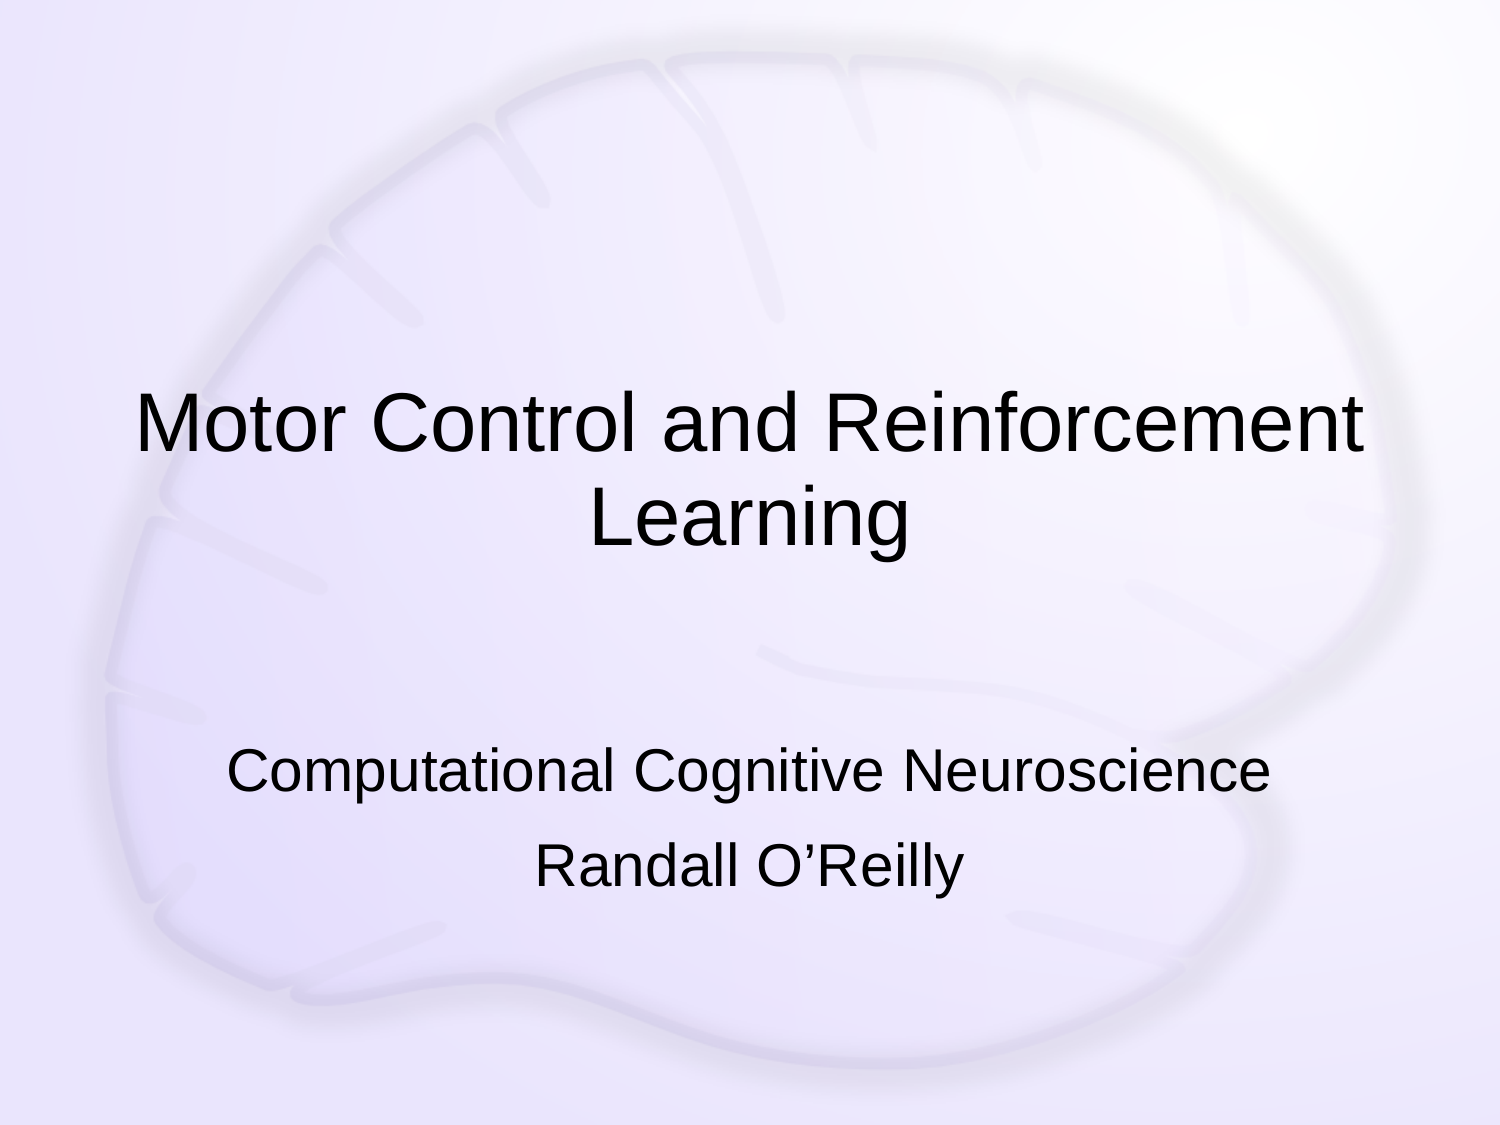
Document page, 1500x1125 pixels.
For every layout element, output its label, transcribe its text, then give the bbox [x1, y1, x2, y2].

picture [0, 0, 1500, 1125]
subtitle Computational Cognitive Neuroscience Randall O’Reilly [224, 637, 1276, 926]
title Motor Control and Reinforcement Learning [112, 349, 1388, 591]
